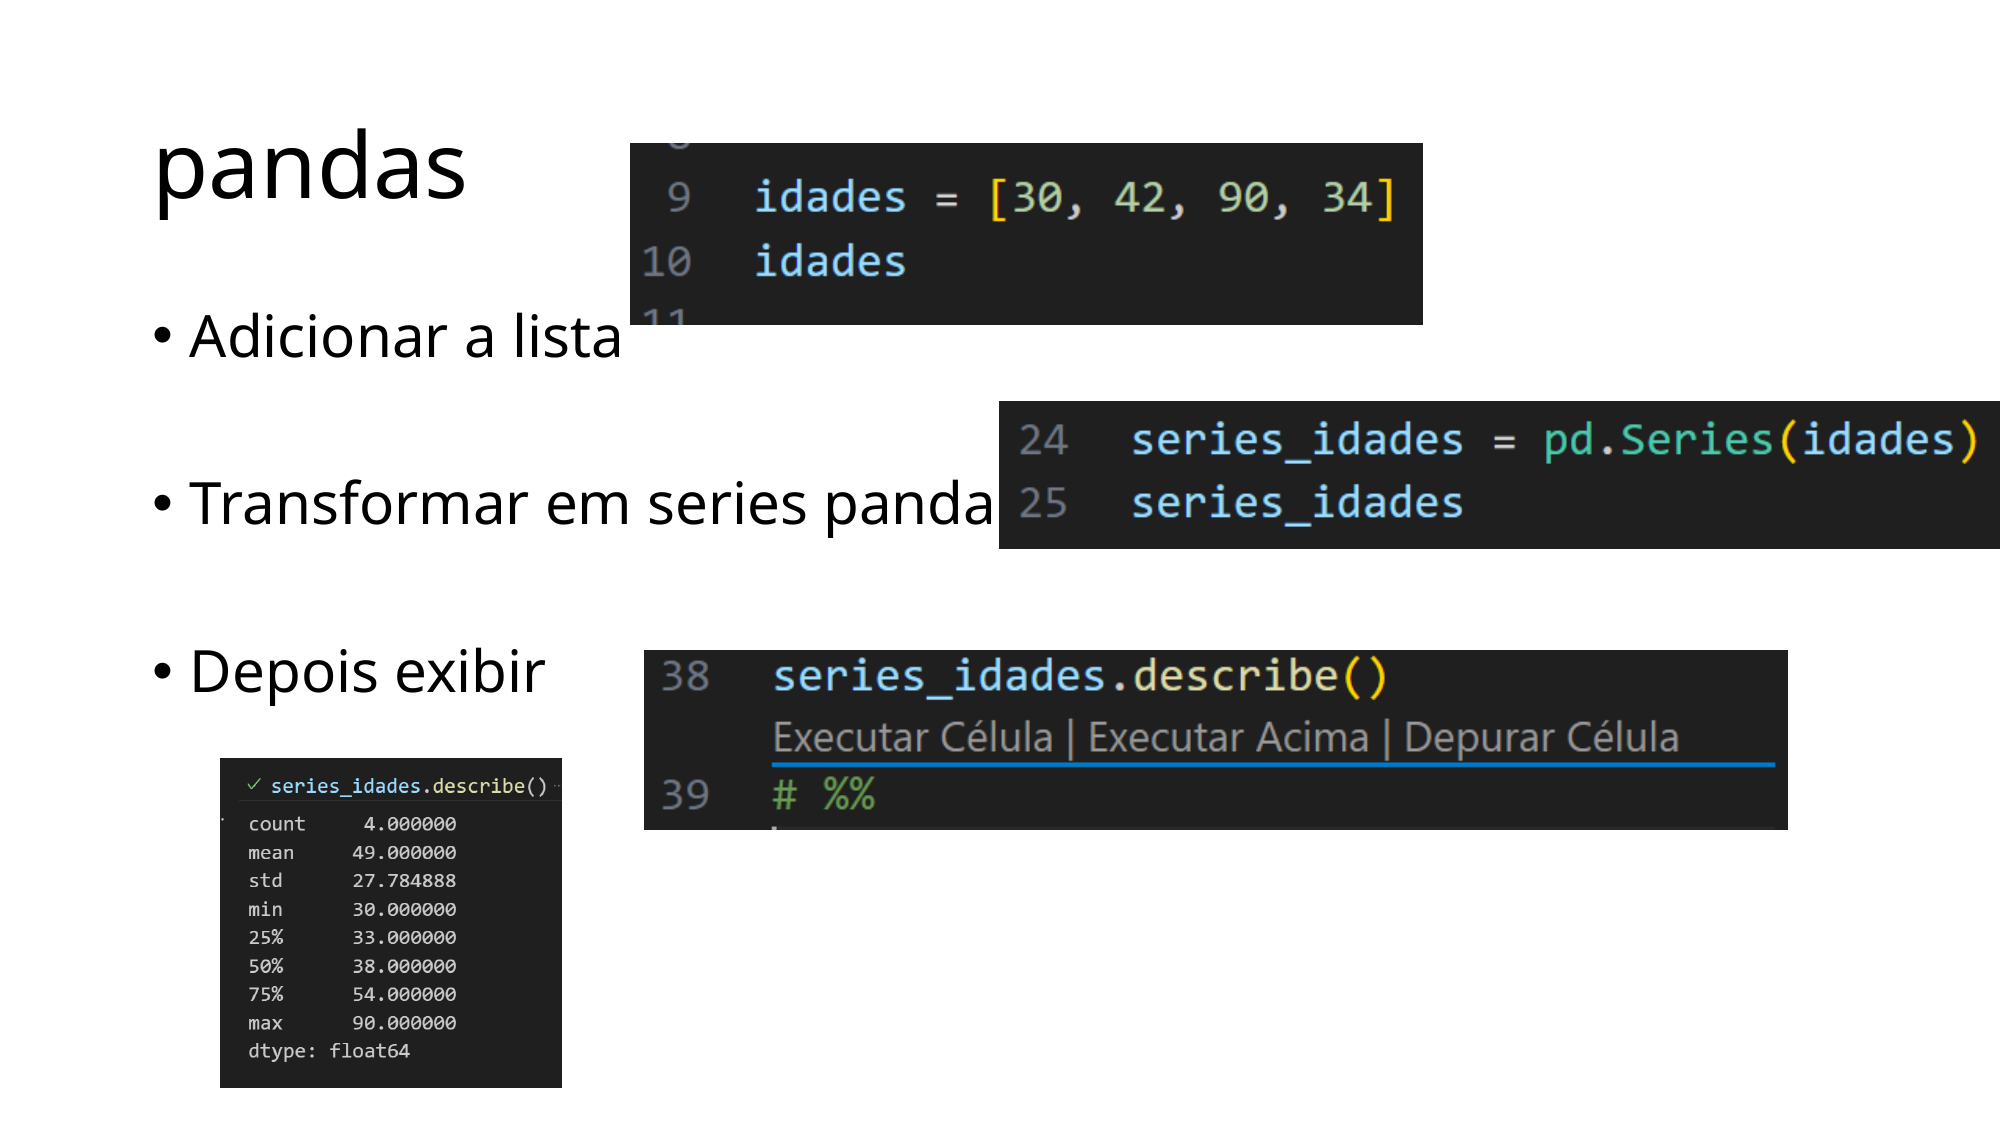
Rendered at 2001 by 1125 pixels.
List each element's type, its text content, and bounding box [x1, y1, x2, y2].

list Adicionar a lista Transformar em series pandas Depois exibir [137, 299, 1863, 1014]
picture [999, 400, 2000, 549]
picture [219, 758, 562, 1089]
picture [630, 142, 1424, 325]
title pandas [137, 59, 1863, 278]
picture [643, 649, 1789, 831]
